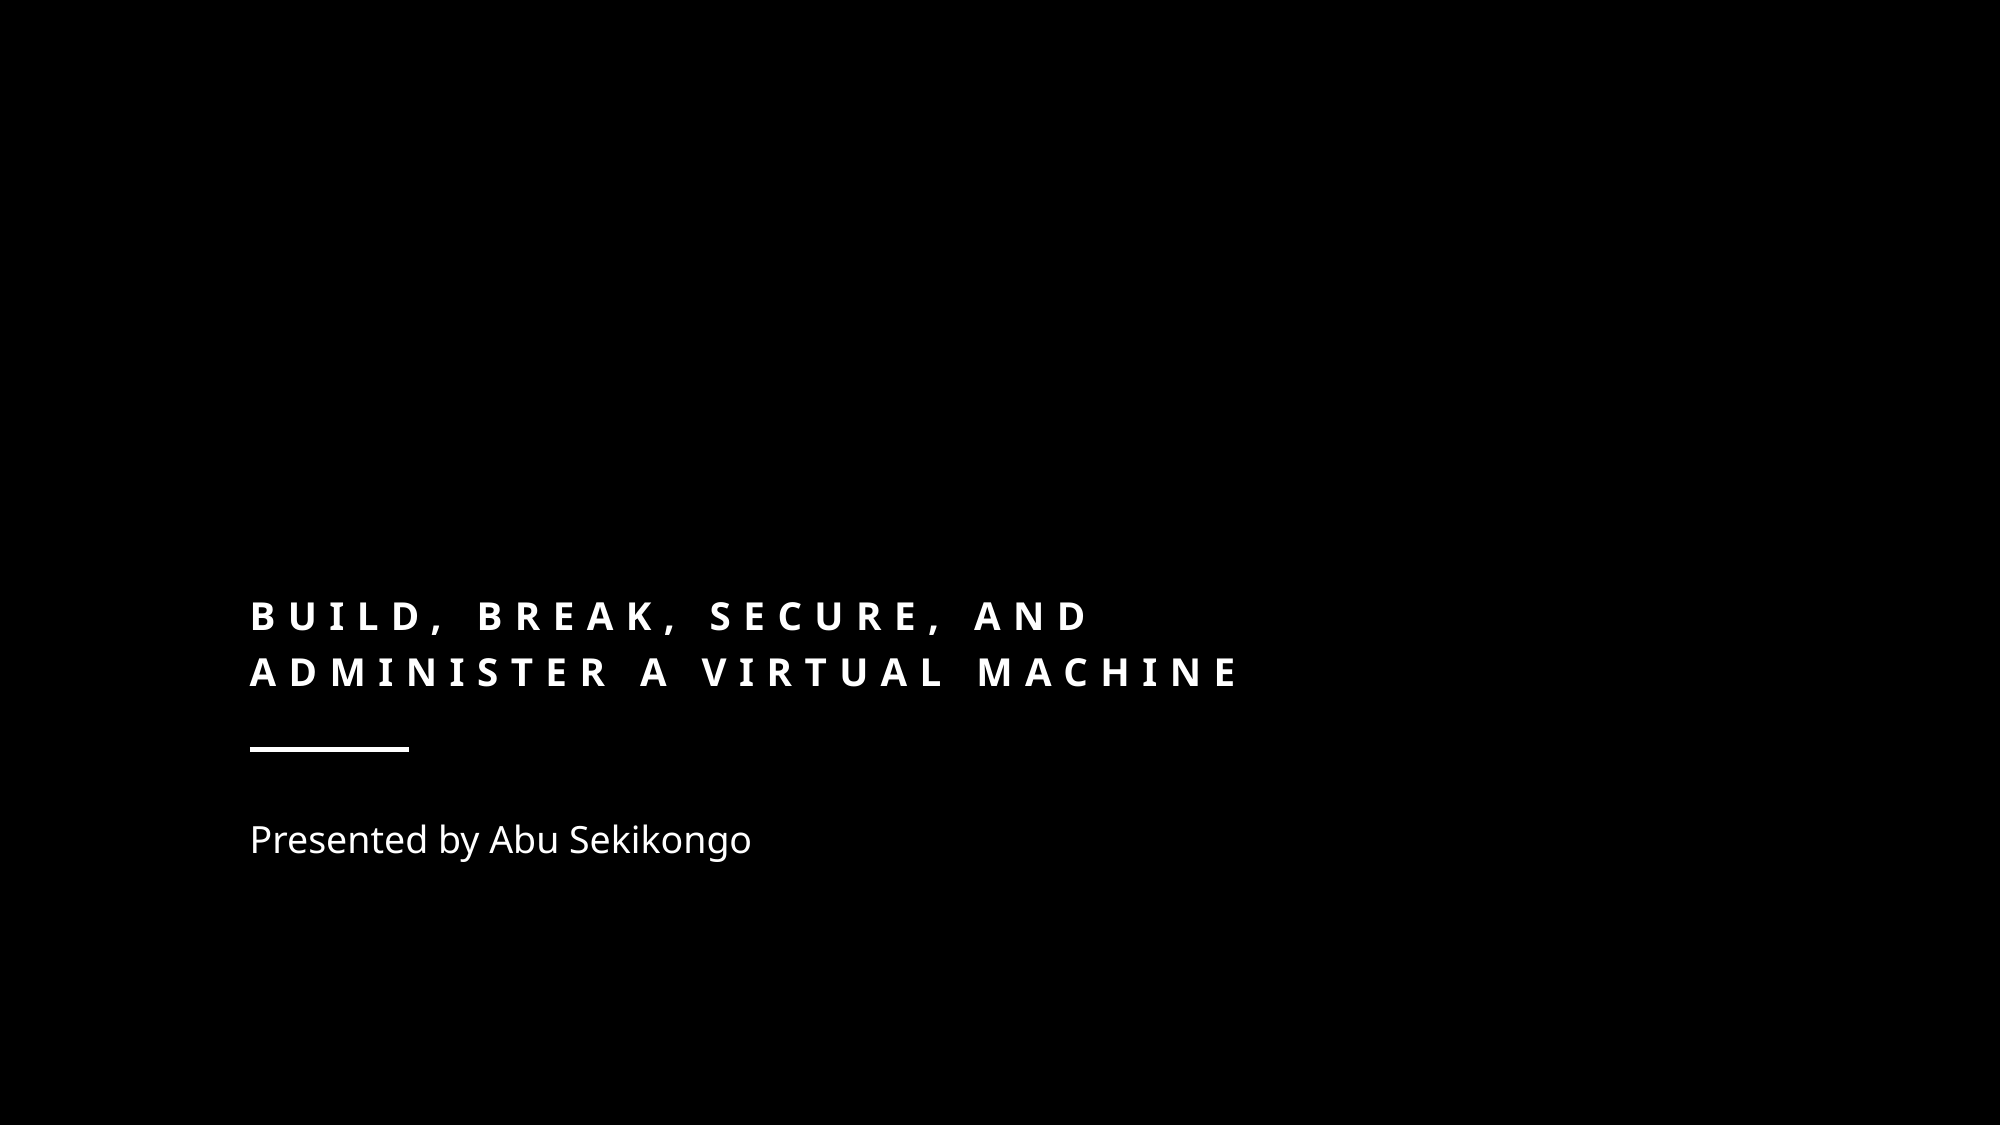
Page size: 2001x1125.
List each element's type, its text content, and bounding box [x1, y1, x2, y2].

title Build, break, secure, and administer a virtual machine [234, 520, 1500, 702]
subtitle Presented by Abu Sekikongo [234, 795, 1500, 974]
